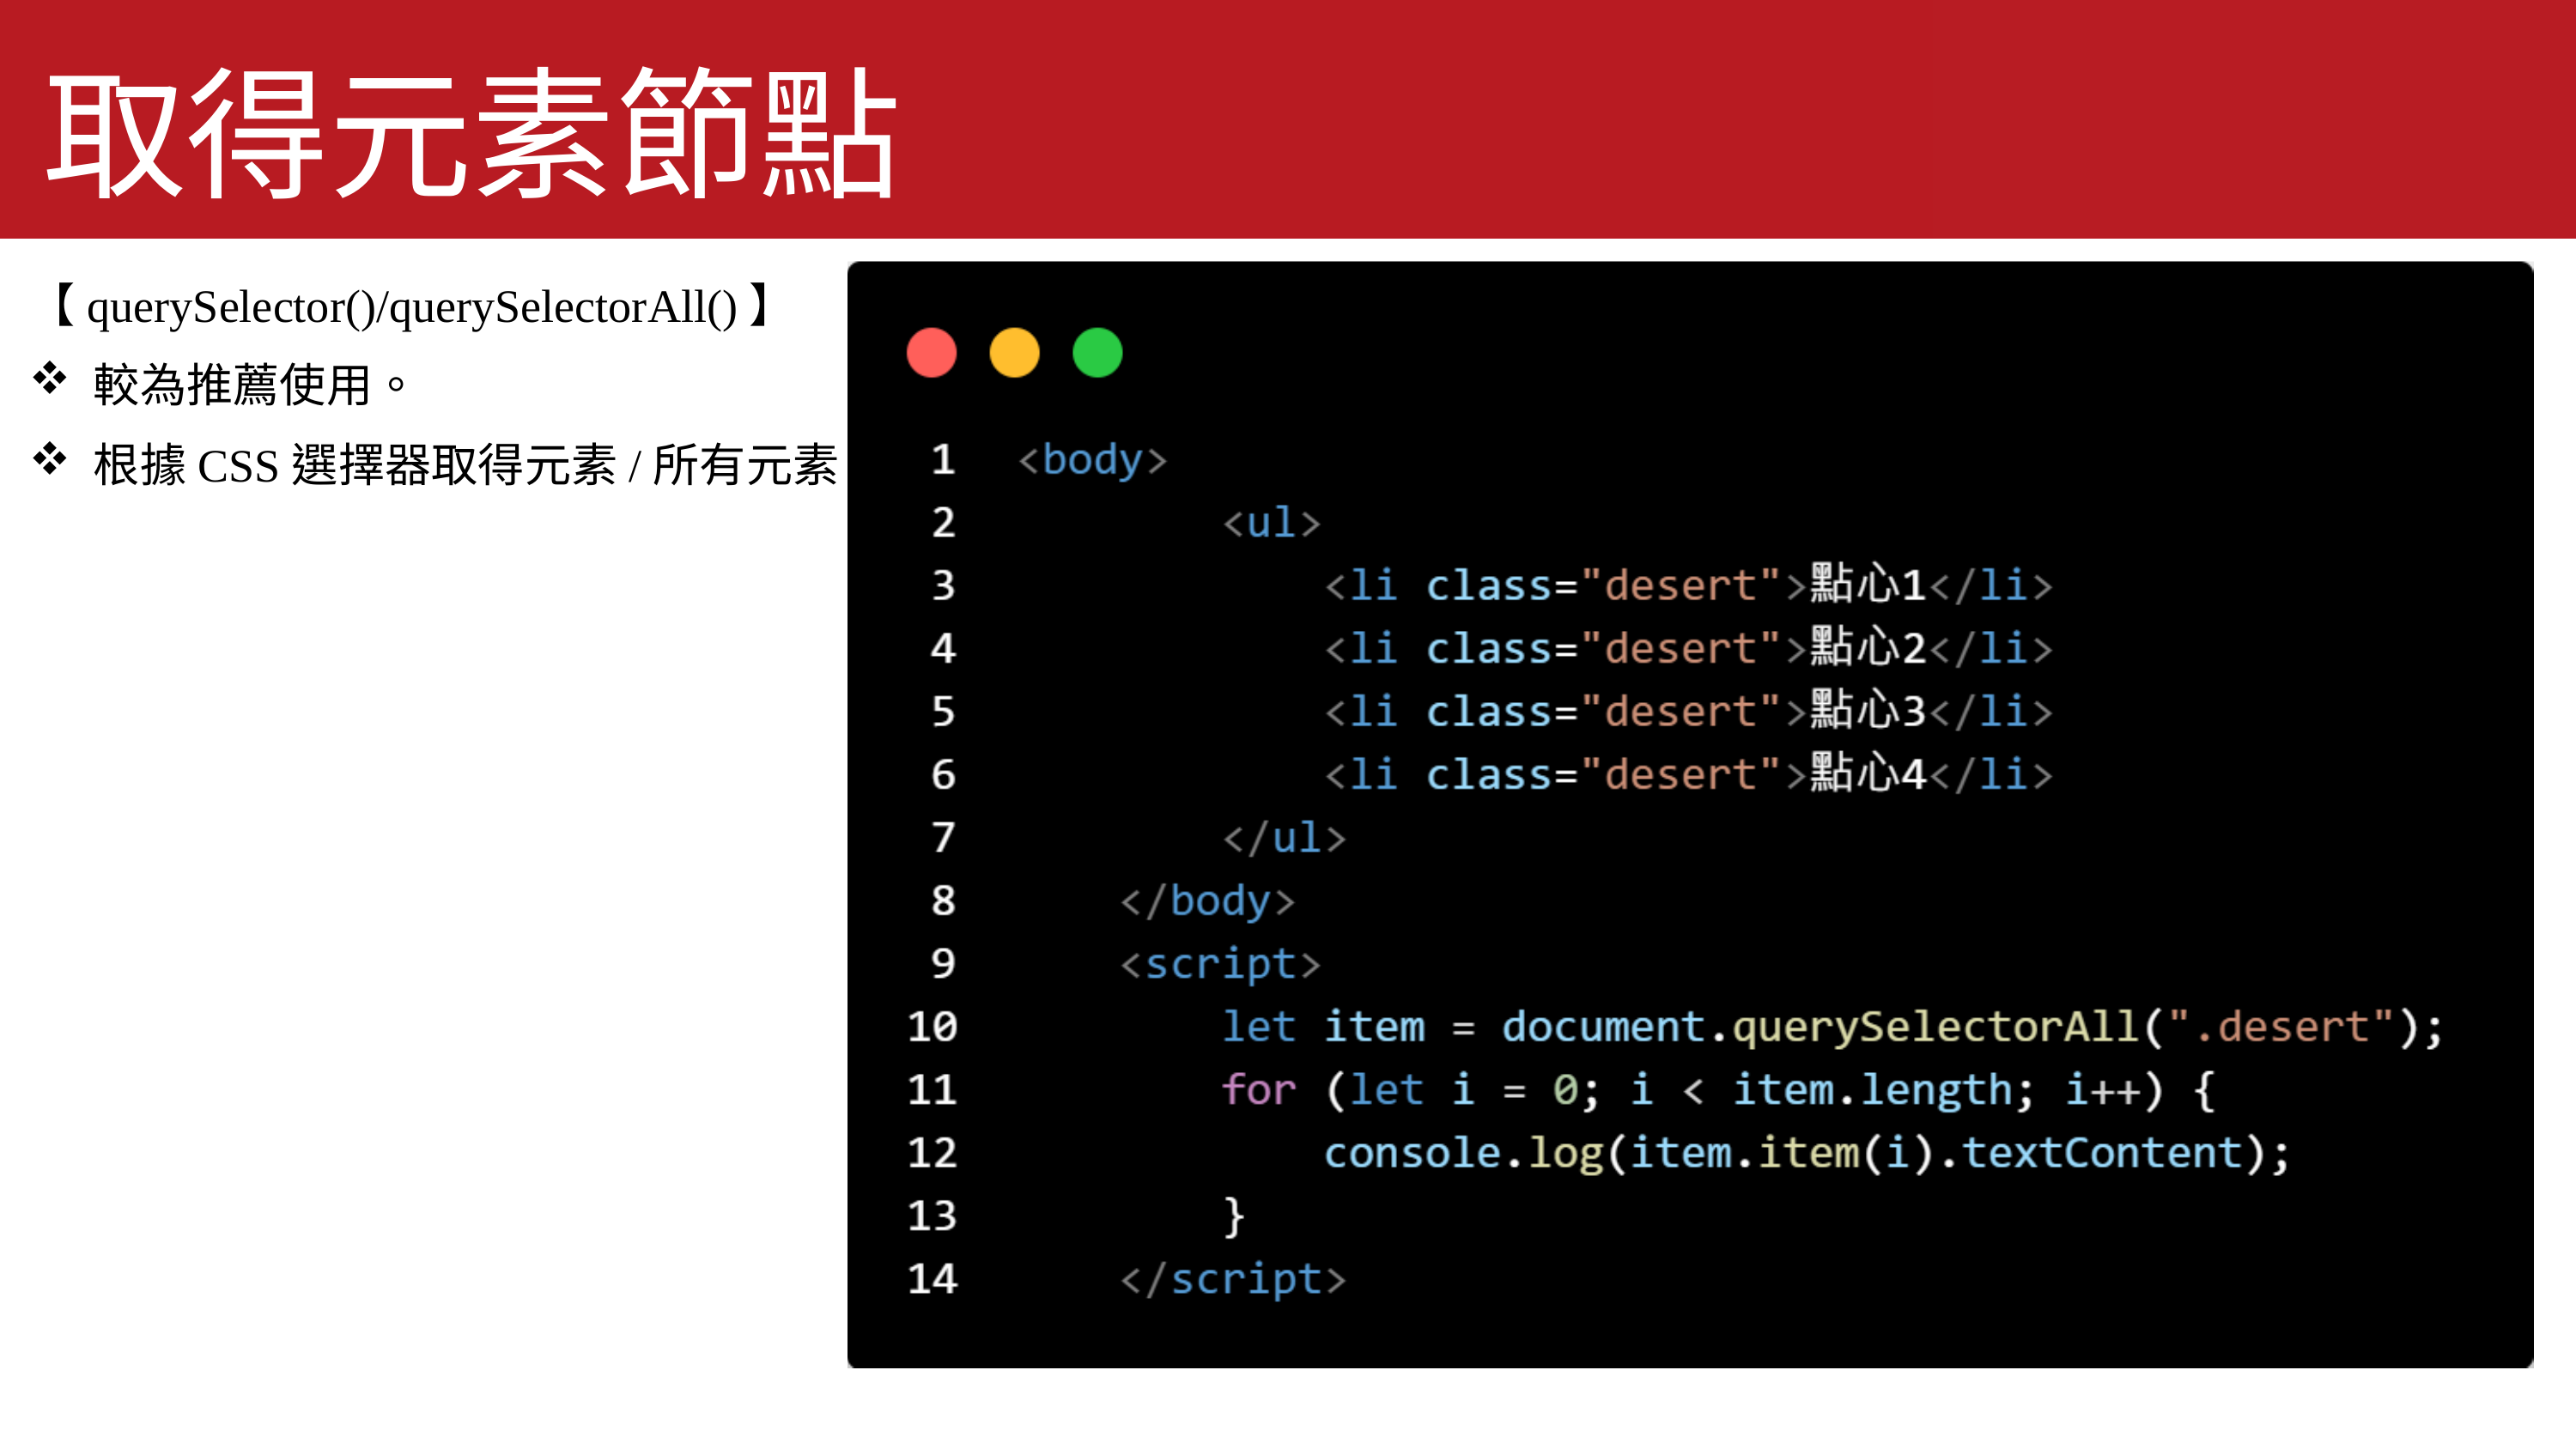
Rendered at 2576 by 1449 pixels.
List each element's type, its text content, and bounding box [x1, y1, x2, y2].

picture [848, 259, 2534, 1369]
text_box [0, 0, 2576, 239]
text_box 【querySelector()/querySelectorAll()】 較為推薦使用。 根據CSS選擇器取得元素/所有元素。 [28, 251, 2501, 492]
